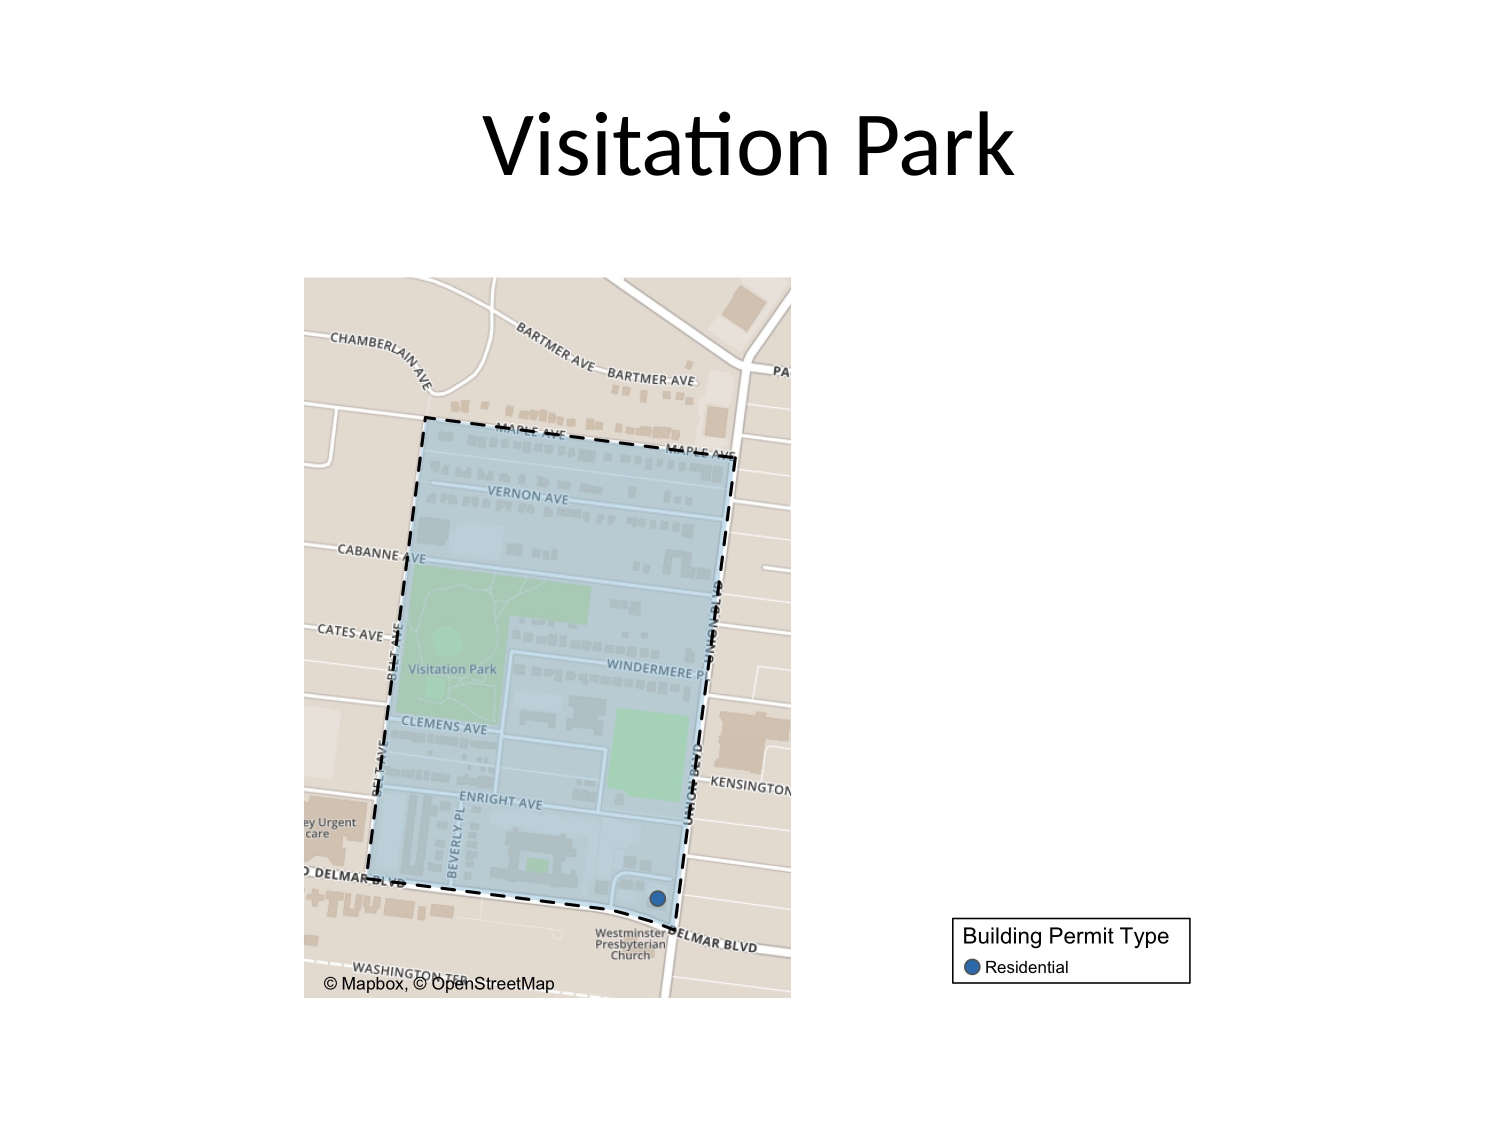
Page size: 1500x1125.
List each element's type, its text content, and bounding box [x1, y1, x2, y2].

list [74, 262, 1426, 1013]
title Visitation Park [75, 45, 1425, 233]
